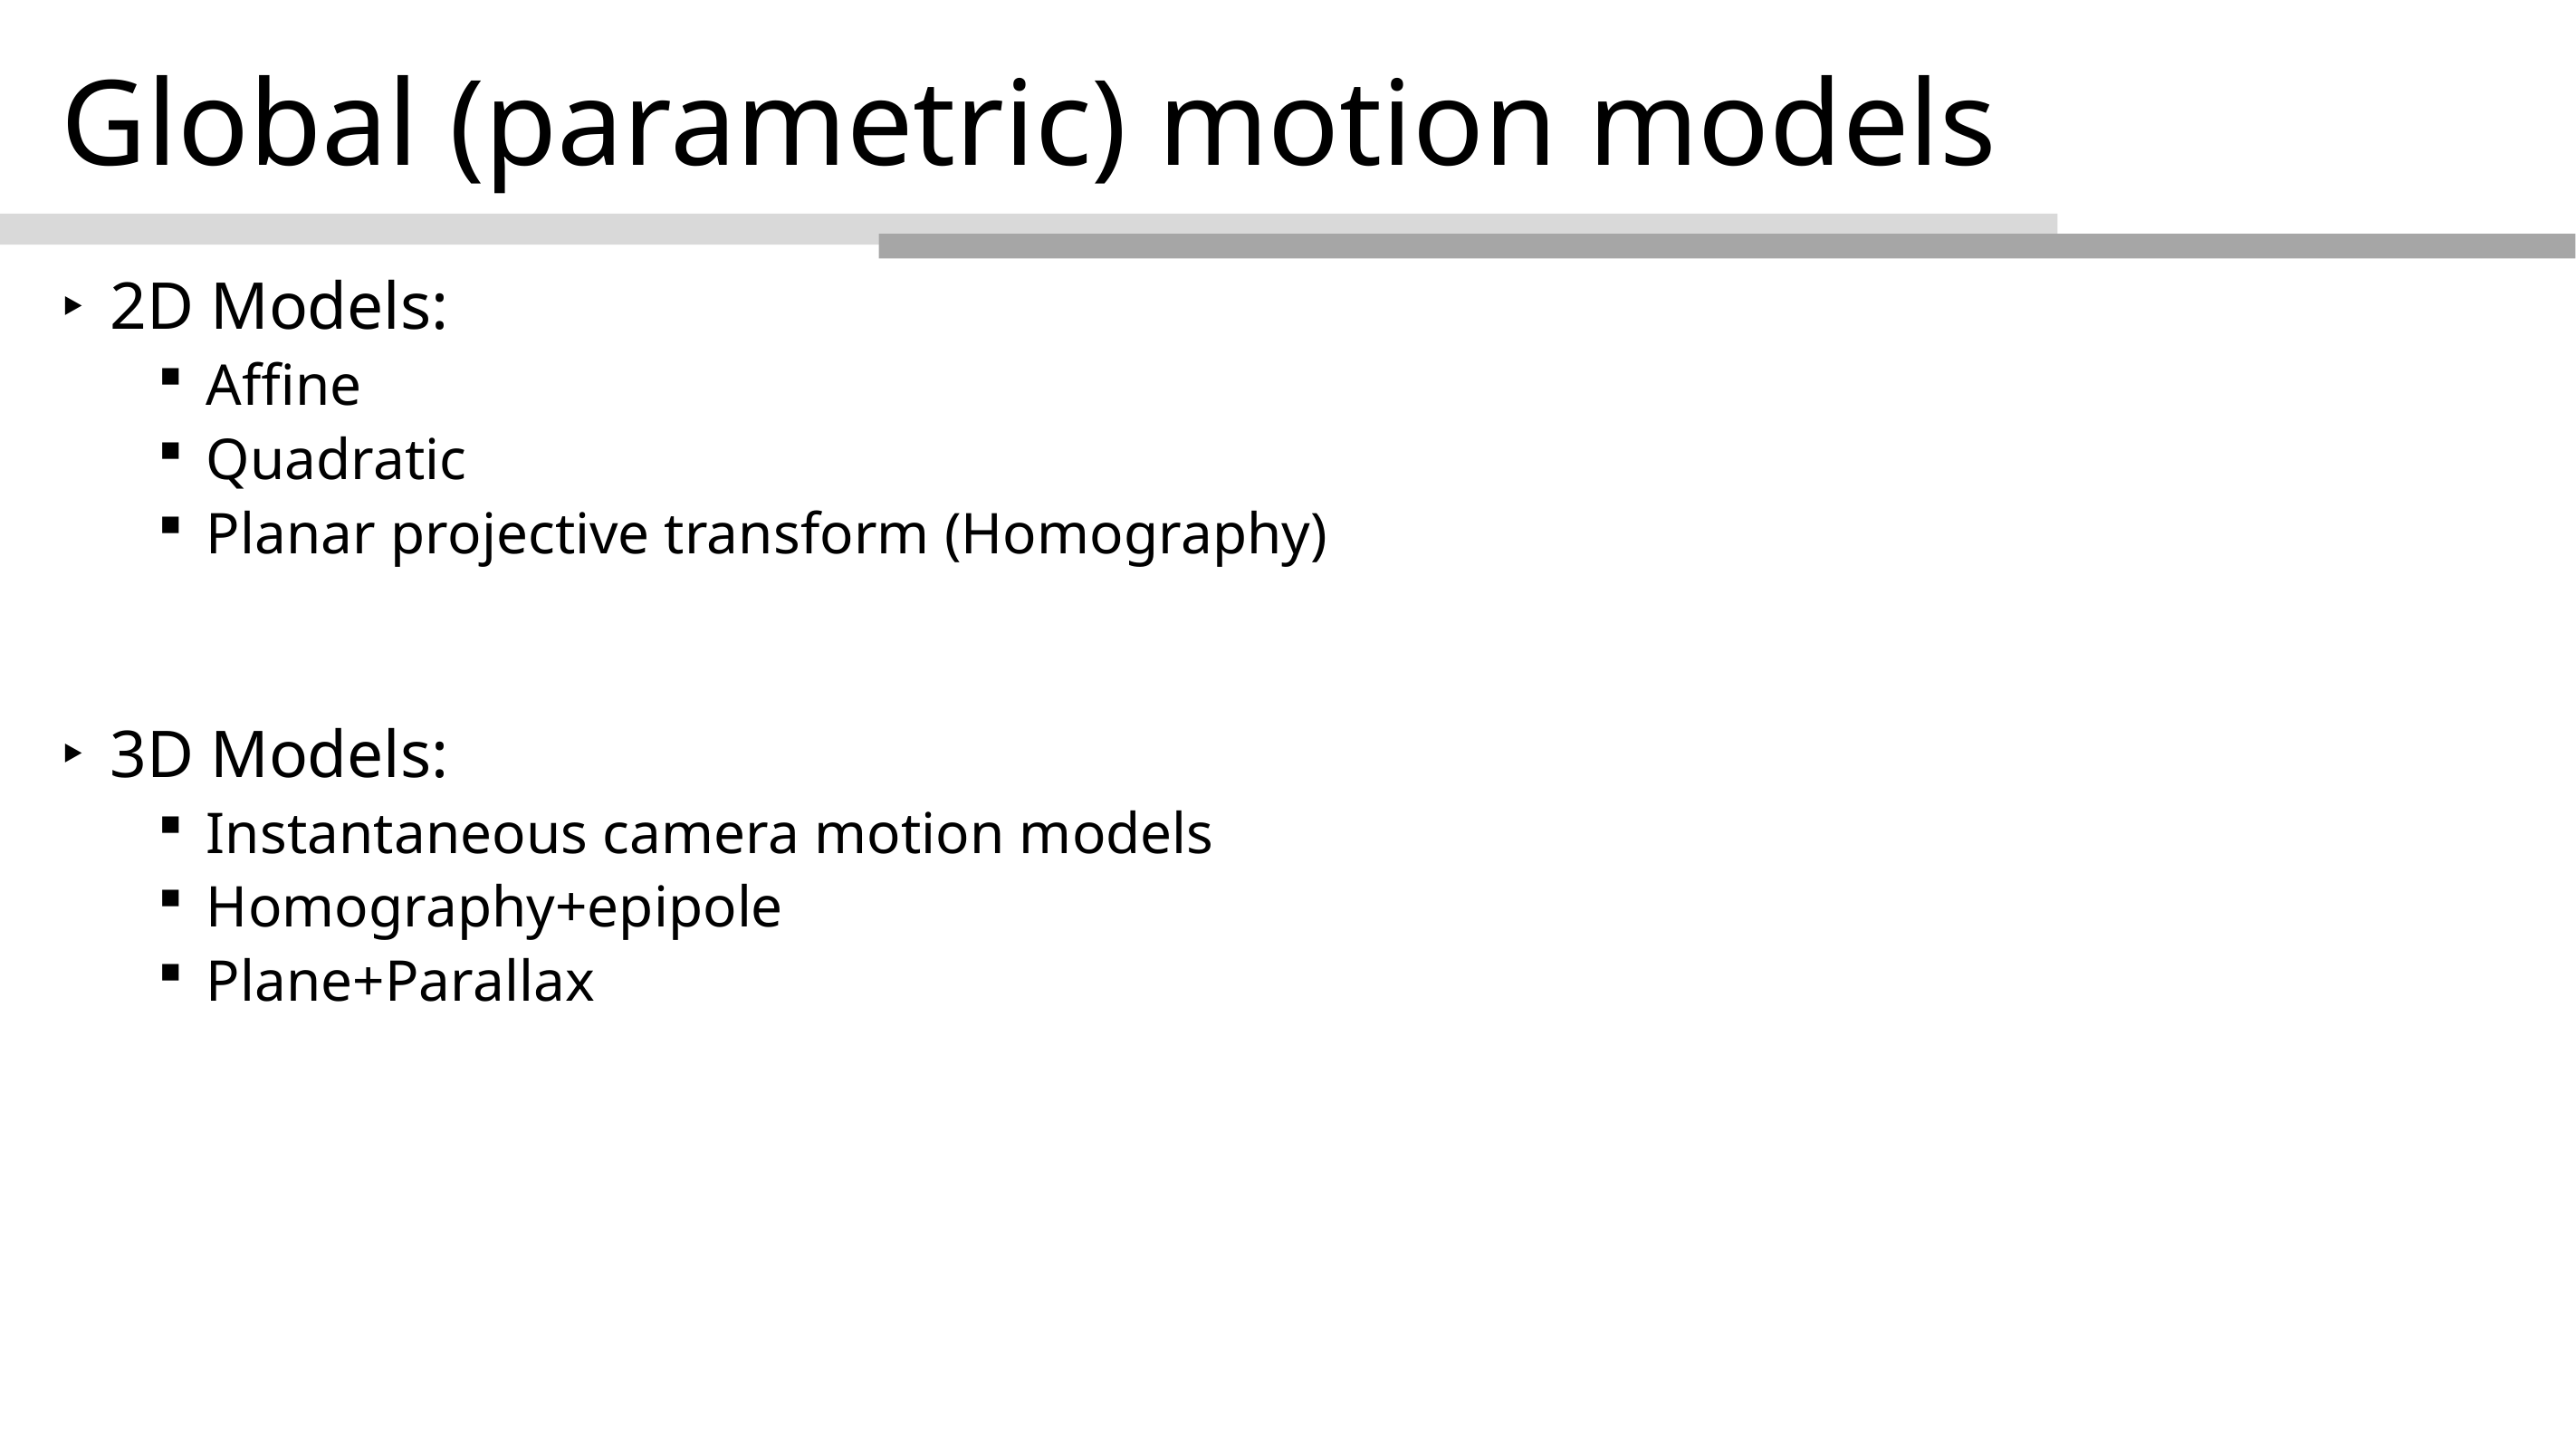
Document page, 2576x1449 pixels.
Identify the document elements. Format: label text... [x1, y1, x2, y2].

title Global (parametric) motion models [47, 29, 2524, 226]
list 2D Models: Affine Quadratic Planar projective transform (Homography) 3D Models: Instantaneous camera motion models Homography+epipole Plane+Parallax [47, 266, 2528, 1420]
